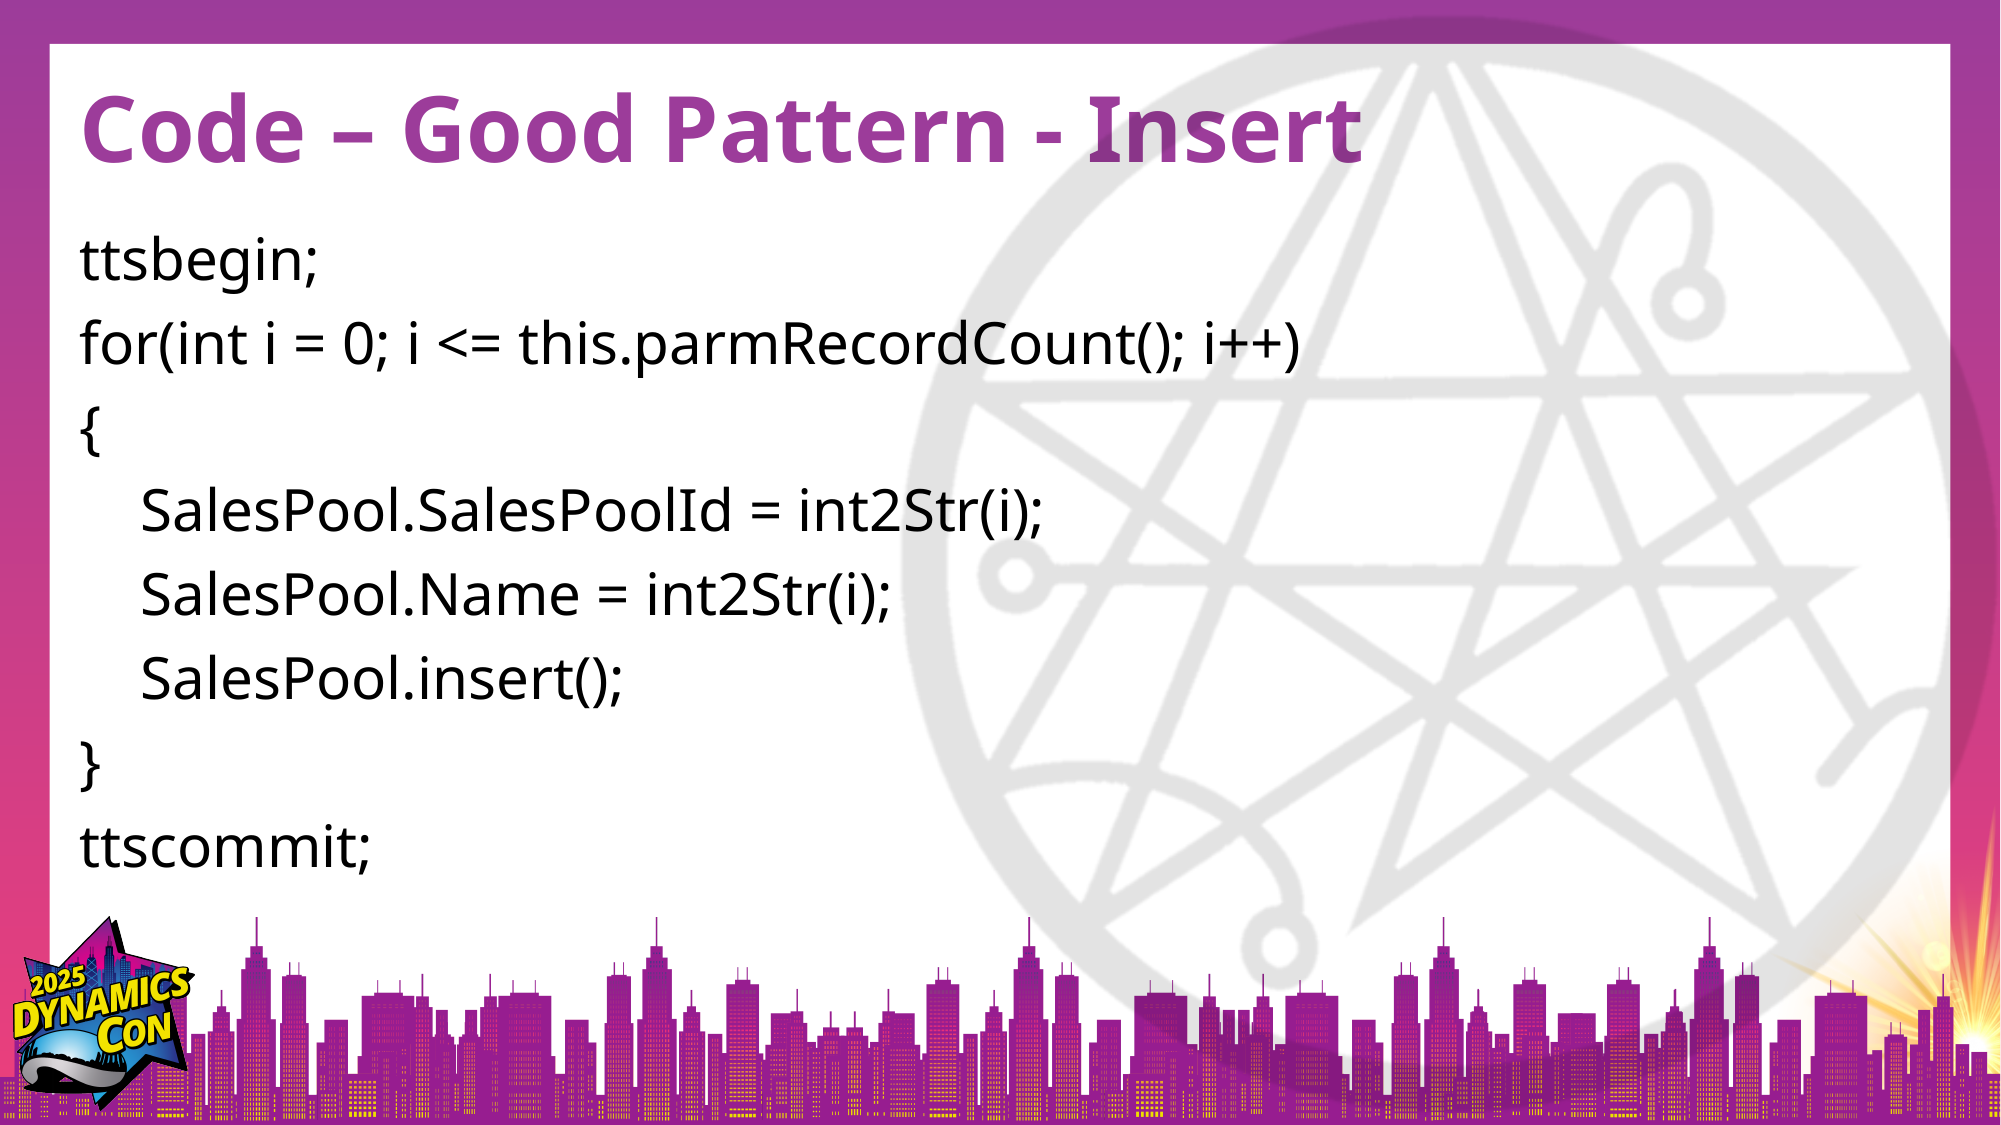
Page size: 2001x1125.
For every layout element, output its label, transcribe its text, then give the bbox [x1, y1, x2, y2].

title Code – Good Pattern - Insert [64, 60, 895, 205]
picture [13, 916, 195, 1111]
list ttsbegin; for(int i = 0; i <= this.parmRecordCount(); i++) { SalesPool.SalesPoolId = int2Str(i); SalesPool.Name = int2Str(i); SalesPool.insert(); } ttscommit; [64, 222, 895, 945]
picture [895, 9, 2001, 1116]
